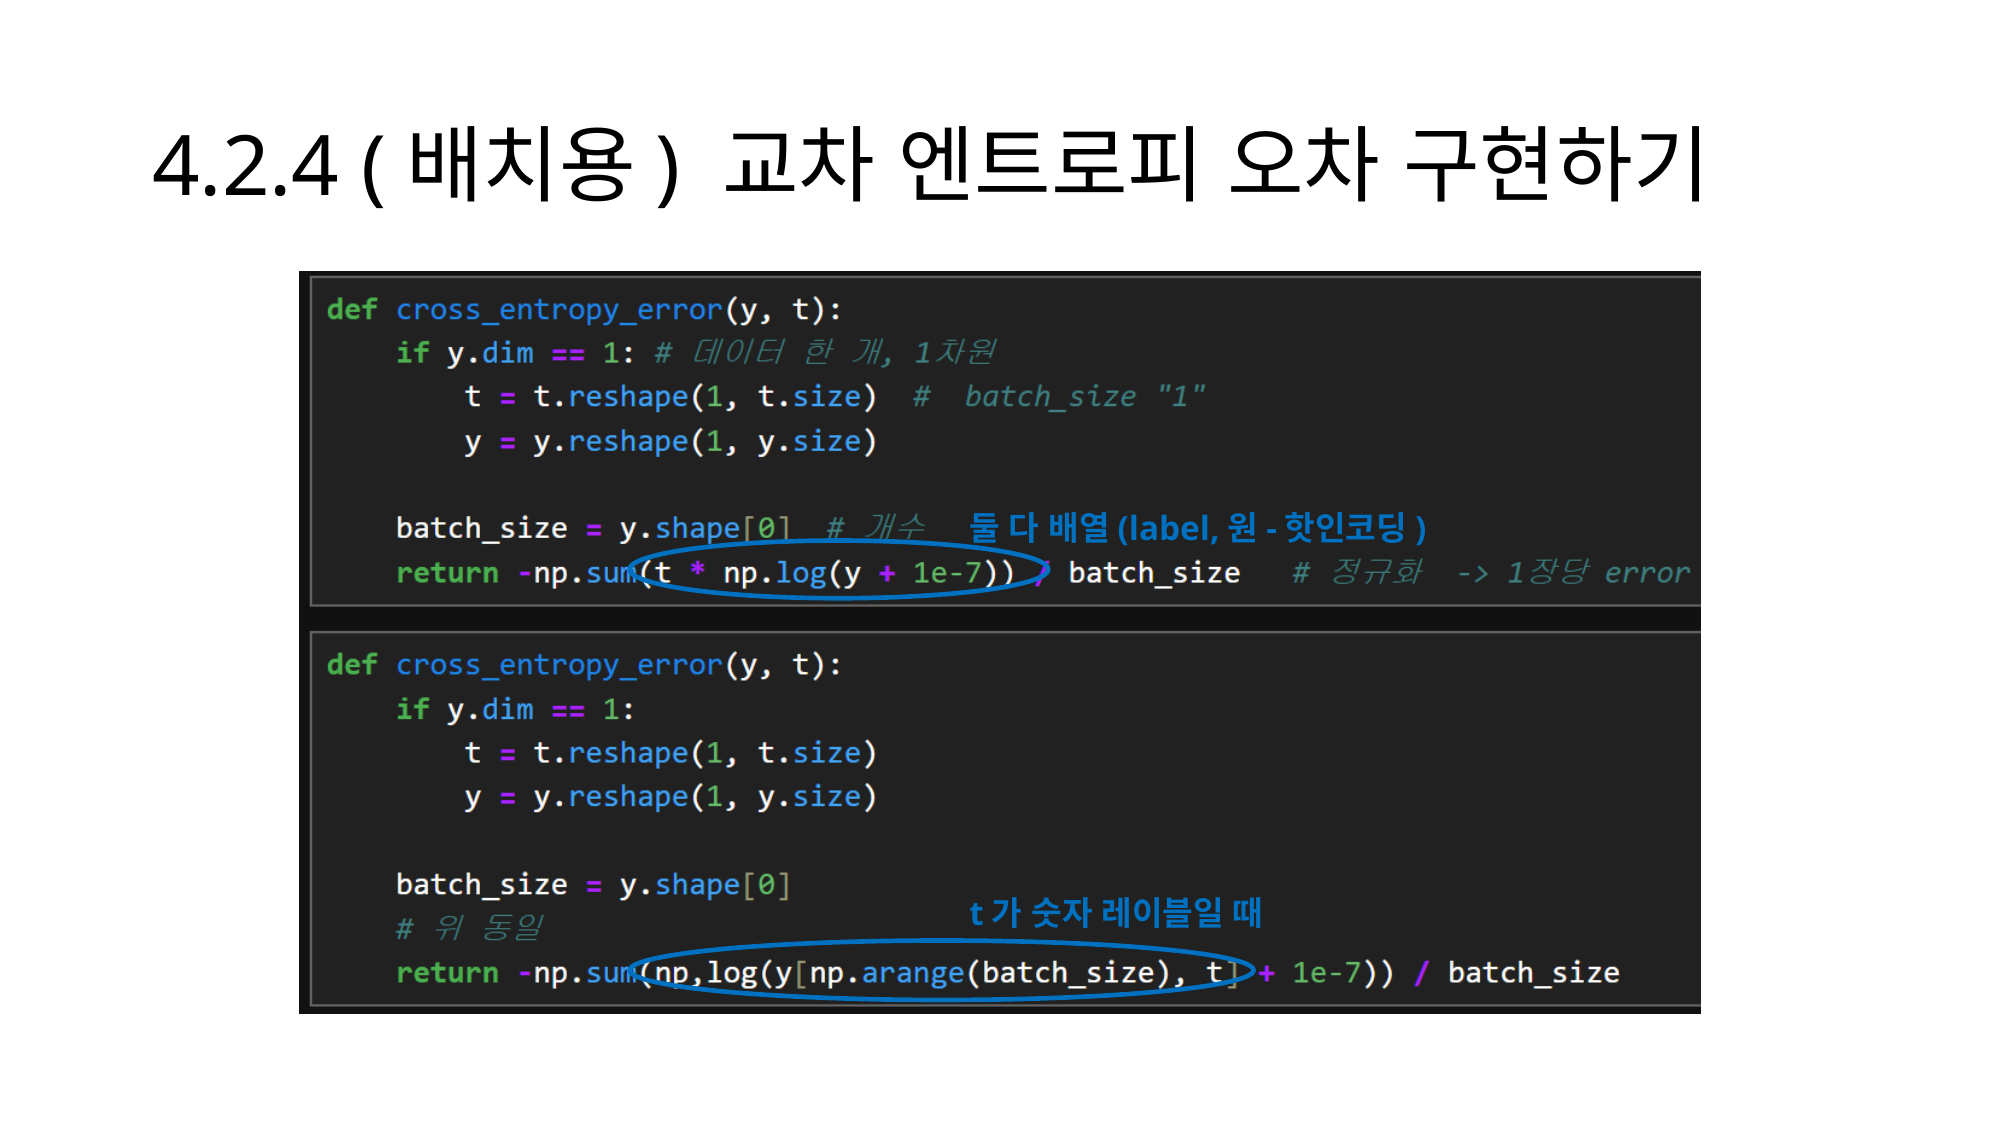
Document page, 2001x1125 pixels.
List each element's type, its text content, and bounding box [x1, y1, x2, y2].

picture [299, 271, 1701, 1014]
title 4.2.4 (배치용) 교차 엔트로피 오차 구현하기 [137, 59, 1863, 278]
